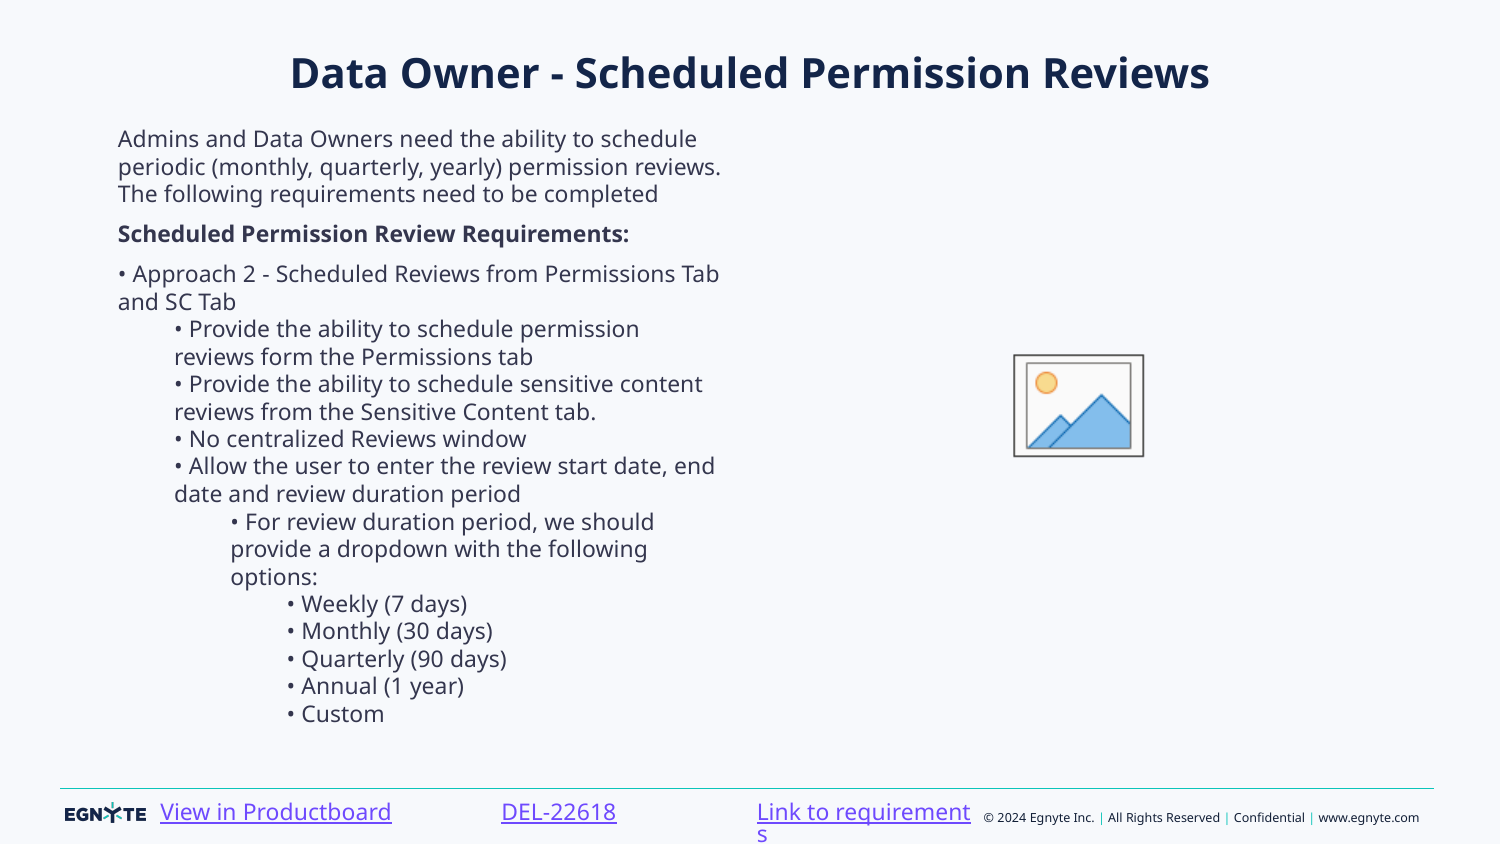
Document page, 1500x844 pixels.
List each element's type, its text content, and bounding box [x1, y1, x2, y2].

list DEL-22618 [486, 790, 741, 835]
title Data Owner - Scheduled Permission Reviews [103, 44, 1397, 106]
list Link to requirements [742, 790, 997, 835]
picture [65, 802, 145, 823]
list View in Productboard [145, 790, 486, 835]
list Admins and Data Owners need the ability to schedule periodic (monthly, quarterly, yearly) permission reviews. The following requirements need to be completed Scheduled Permission Review Requirements: • Approach 2 - Scheduled Reviews from Permissions Tab and SC Tab • Provide the ability to schedule permission reviews form the Permissions tab • Provide the ability to schedule sensitive content reviews from the Sensitive Content tab. • No centralized Reviews window • Allow the user to enter the review start date, end date and review duration period • For review duration period, we should provide a dropdown with the following options: • Weekly (7 days) • Monthly (30 days) • Quarterly (90 days) • Annual (1 year) • Custom [103, 117, 741, 693]
picture [761, 119, 1397, 693]
